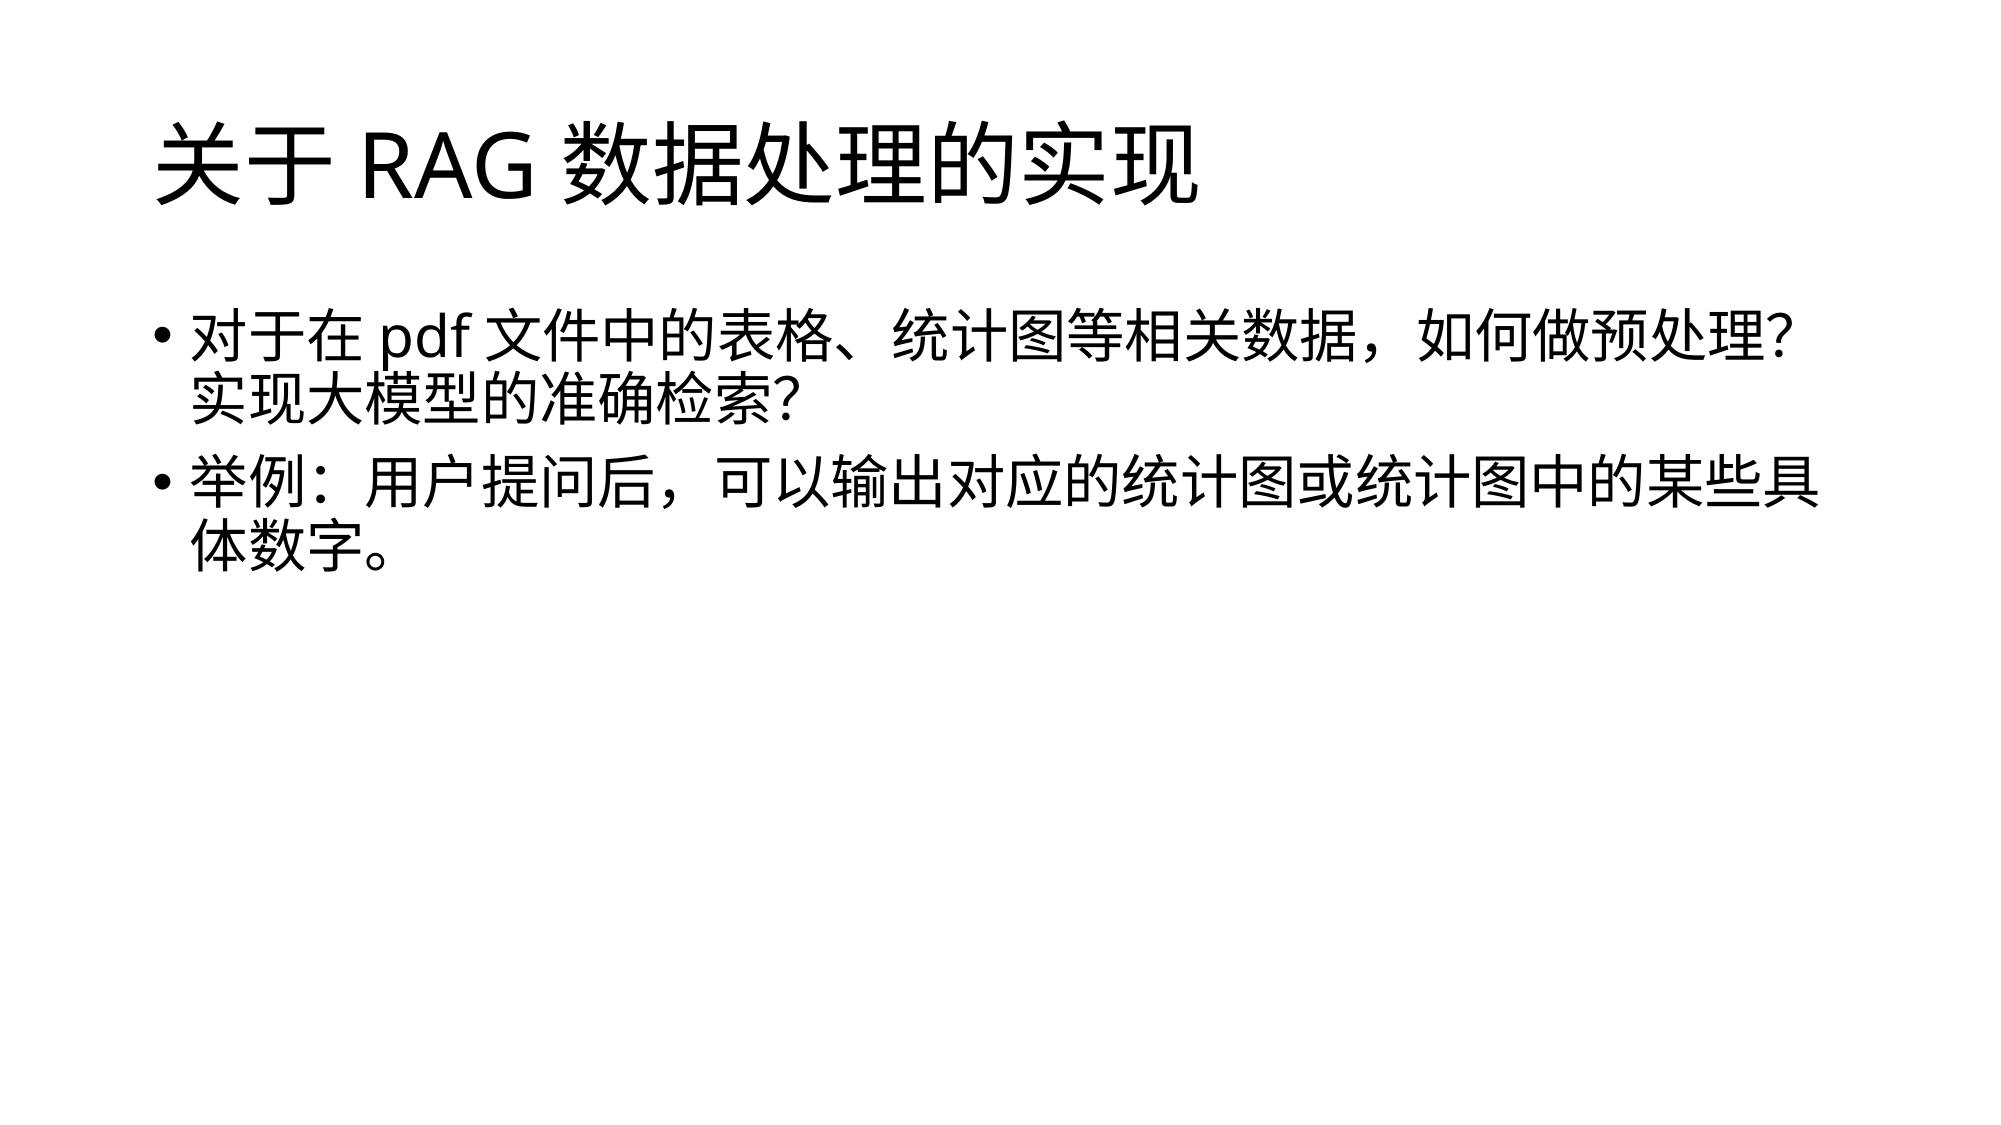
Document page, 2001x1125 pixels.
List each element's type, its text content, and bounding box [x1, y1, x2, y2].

title 关于RAG数据处理的实现 [137, 59, 1863, 278]
list 对于在pdf文件中的表格、统计图等相关数据，如何做预处理？实现大模型的准确检索？ 举例：用户提问后，可以输出对应的统计图或统计图中的某些具体数字。 [137, 299, 1863, 1014]
